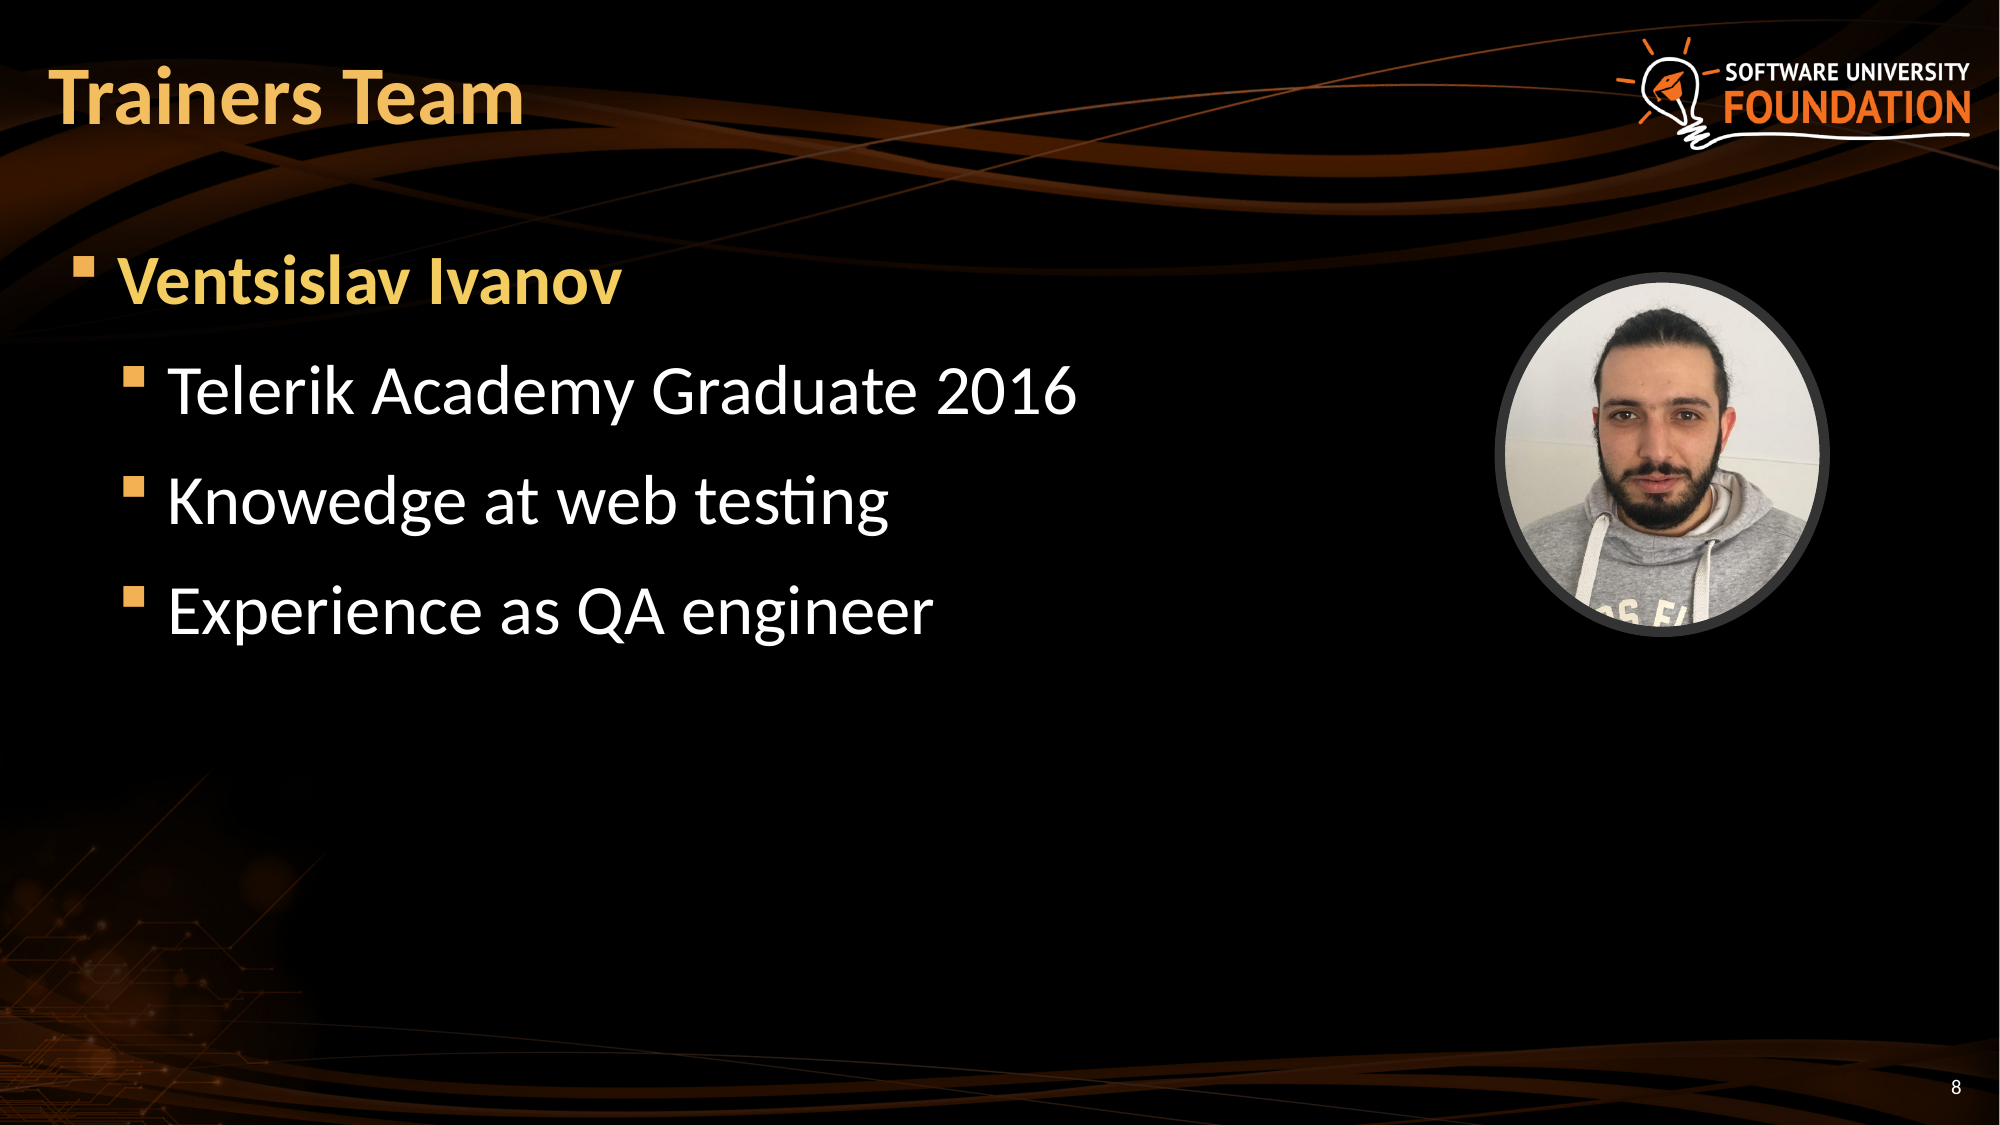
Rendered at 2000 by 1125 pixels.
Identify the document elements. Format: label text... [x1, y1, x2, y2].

picture [0, 0, 2000, 1125]
title Trainers Team [30, 6, 1602, 189]
slide_number 8 [1897, 1070, 1968, 1103]
list Ventsislav Ivanov Telerik Academy Graduate 2016 Knowedge at web testing Experience as QA engineer [49, 219, 1519, 1045]
